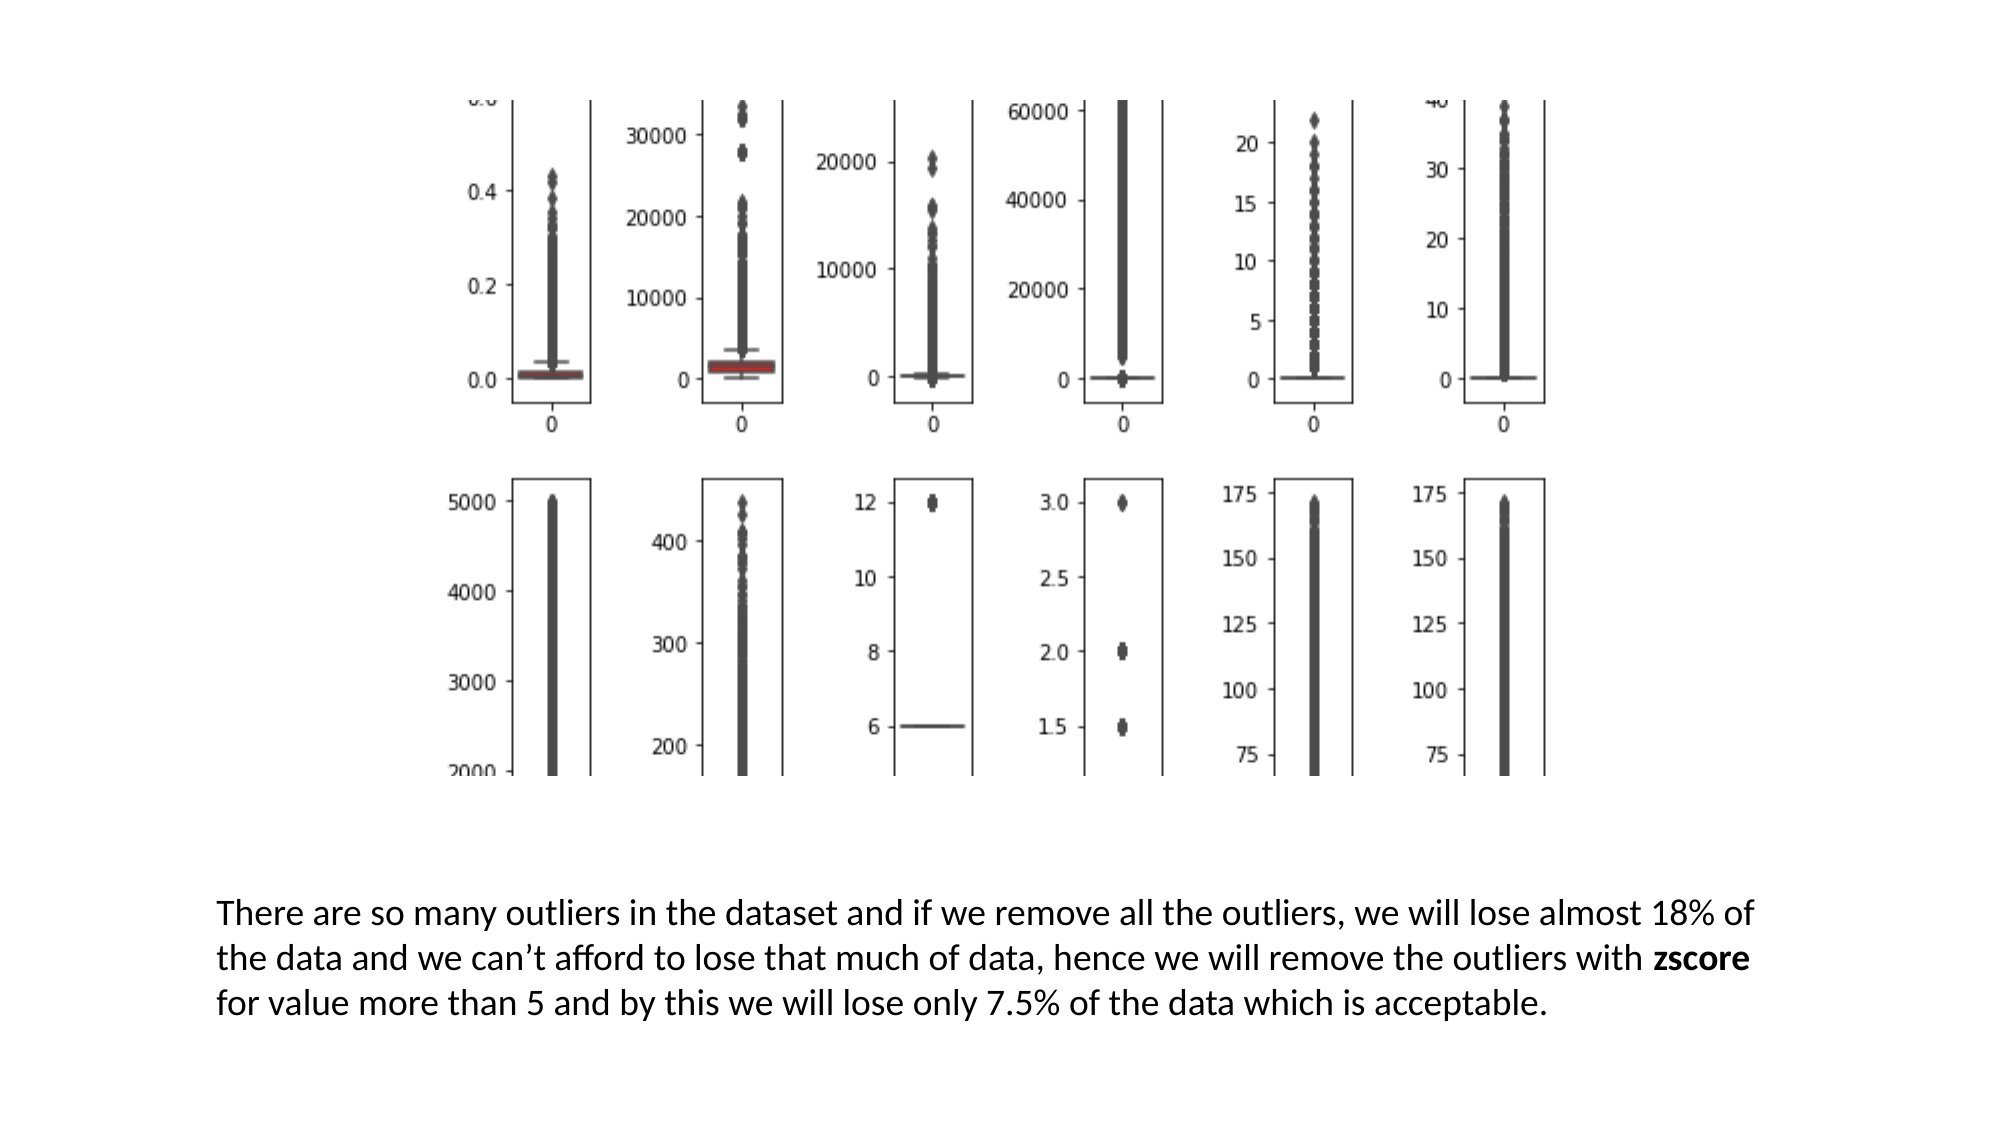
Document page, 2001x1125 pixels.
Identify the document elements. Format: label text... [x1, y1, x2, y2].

list There are so many outliers in the dataset and if we remove all the outliers, we will lose almost 18% of the data and we can’t afford to lose that much of data, hence we will remove the outliers with zscore for value more than 5 and by this we will lose only 7.5% of the data which is acceptable. [201, 880, 1788, 1083]
picture [391, 100, 1593, 776]
